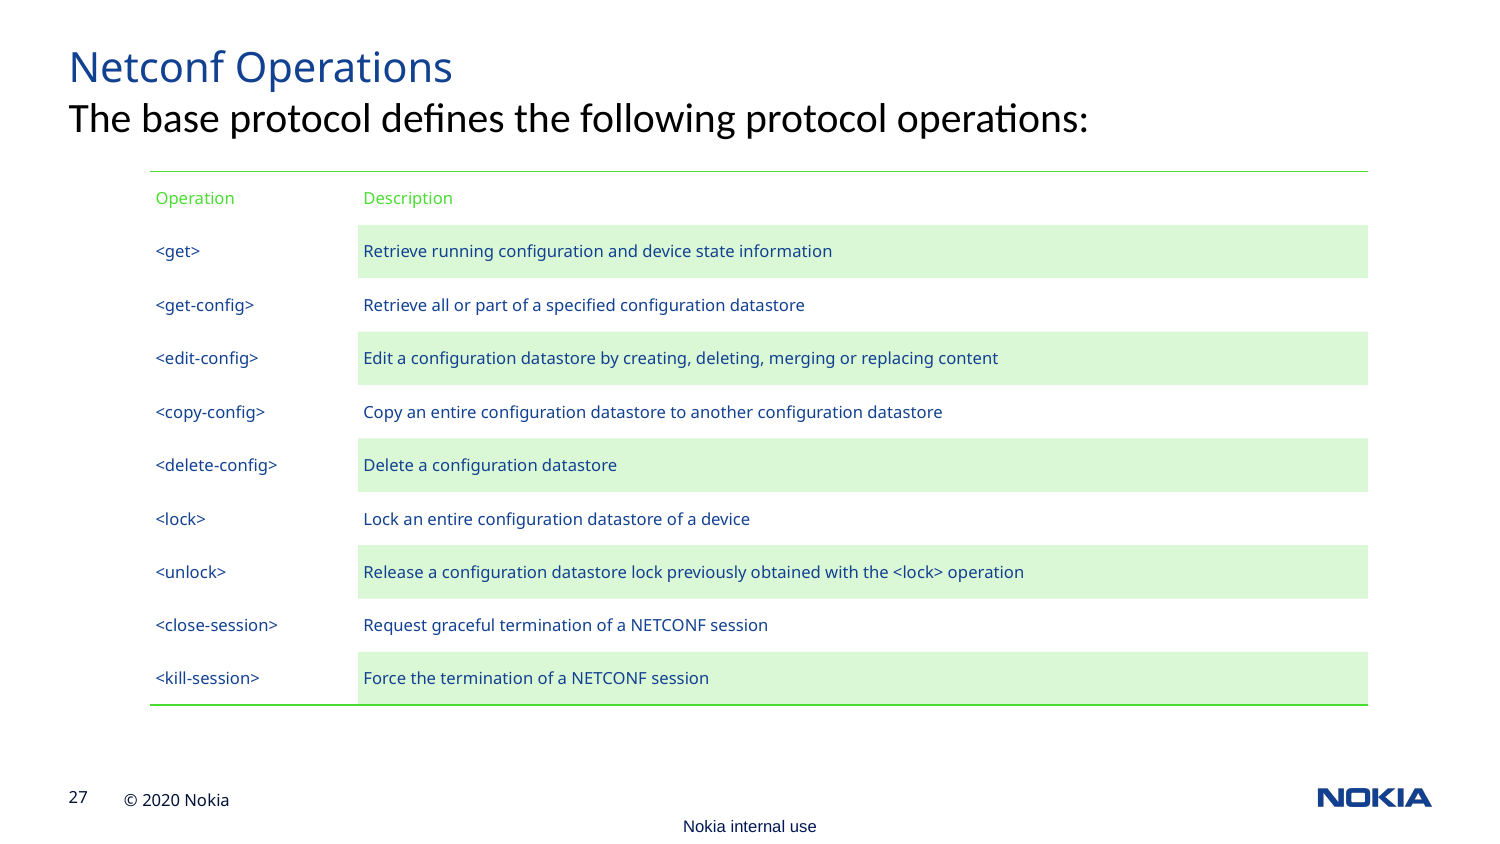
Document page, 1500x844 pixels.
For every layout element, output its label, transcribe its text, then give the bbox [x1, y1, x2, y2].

table_cell Retrieve all or part of a specified configuration datastore [358, 278, 1368, 332]
table_header Description [358, 172, 1368, 225]
table_cell Release a configuration datastore lock previously obtained with the <lock> operation [358, 545, 1368, 599]
table_cell Delete a configuration datastore [358, 438, 1368, 492]
list The base protocol defines the following protocol operations: [68, 97, 1432, 148]
table_cell Force the termination of a NETCONF session [358, 652, 1368, 704]
table_cell <delete-config> [150, 438, 358, 492]
table_cell Edit a configuration datastore by creating, deleting, merging or replacing content [358, 332, 1368, 385]
table_cell <get> [150, 225, 358, 278]
list Netconf Operations [68, 46, 1432, 97]
table_header Operation [150, 172, 358, 225]
table_cell Request graceful termination of a NETCONF session [358, 599, 1368, 652]
table_cell <close-session> [150, 599, 358, 652]
table_cell <get-config> [150, 278, 358, 332]
table_cell <copy-config> [150, 385, 358, 438]
table_cell Copy an entire configuration datastore to another configuration datastore [358, 385, 1368, 438]
table_cell Lock an entire configuration datastore of a device [358, 492, 1368, 545]
table_cell <lock> [150, 492, 358, 545]
table_cell <kill-session> [150, 652, 358, 704]
table_cell <edit-config> [150, 332, 358, 385]
table_cell <unlock> [150, 545, 358, 599]
table_cell Retrieve running configuration and device state information [358, 225, 1368, 278]
picture [1292, 762, 1458, 833]
